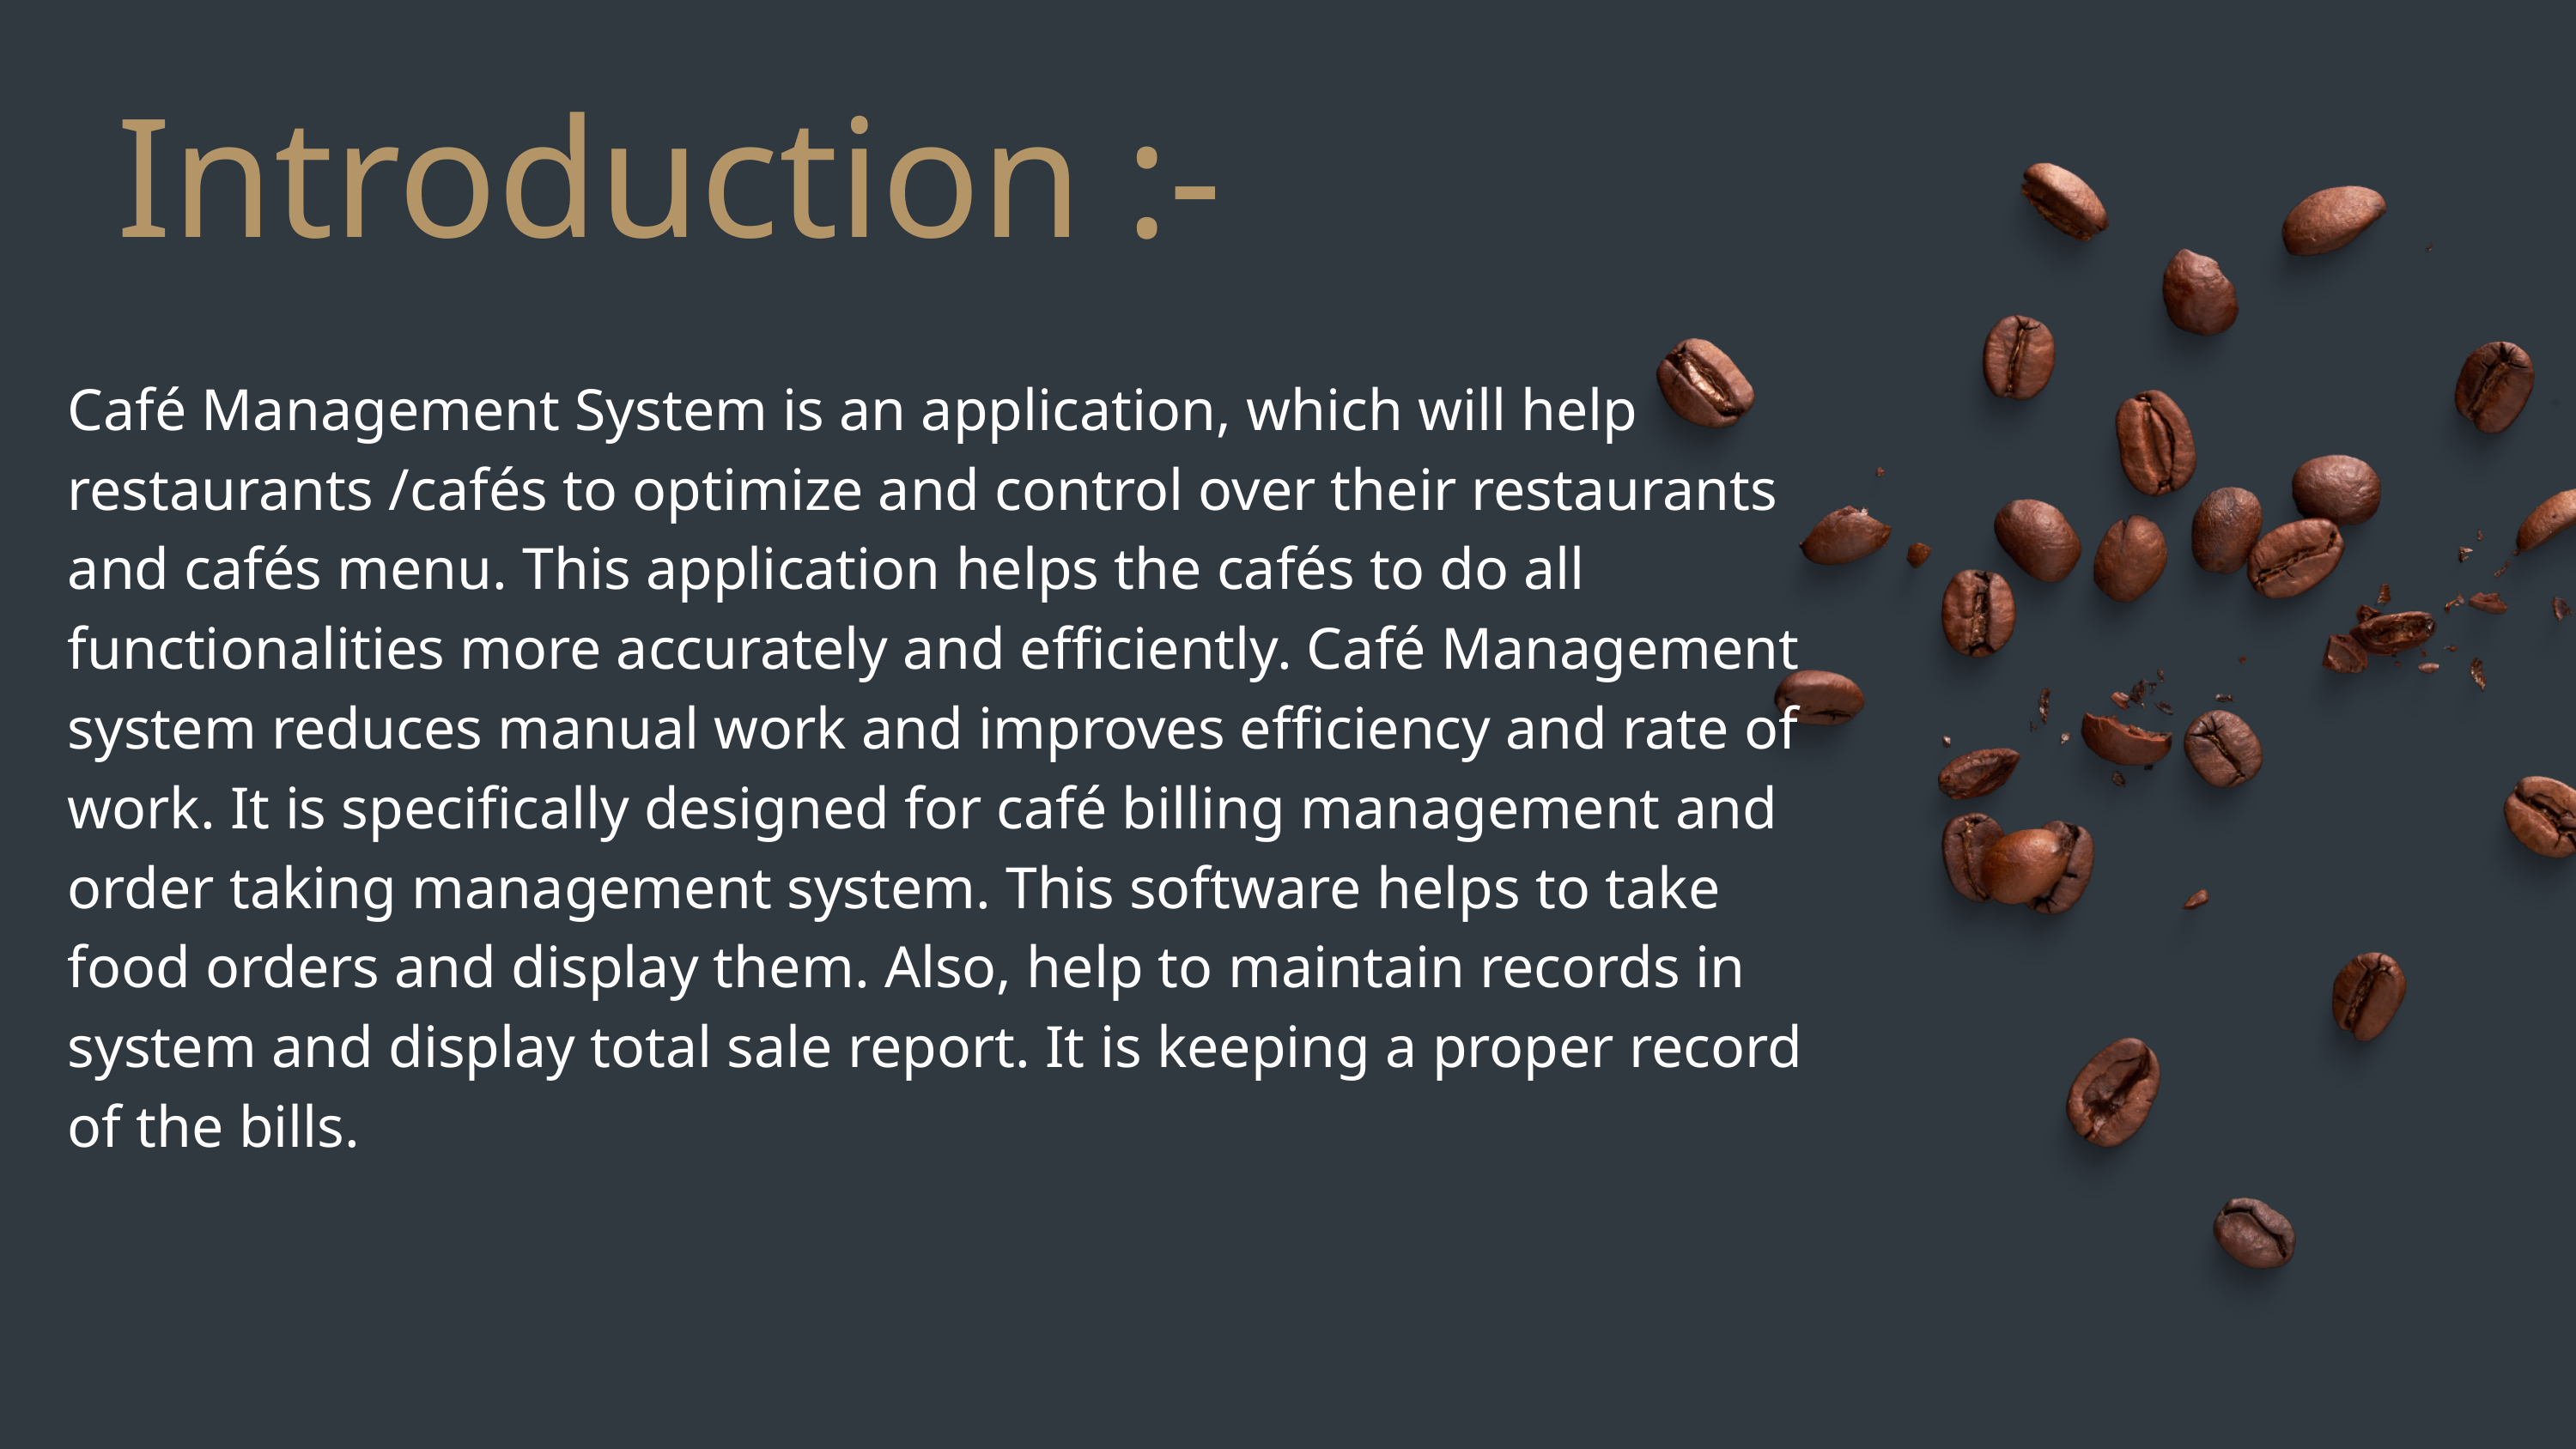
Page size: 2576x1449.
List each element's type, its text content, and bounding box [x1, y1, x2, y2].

text_box [1633, 162, 2576, 1322]
text_box Introduction :- [26, 39, 1315, 270]
text_box Café Management System is an application, which will help restaurants /cafés to optimize and control over their restaurants and cafés menu. This application helps the cafés to do all functionalities more accurately and efficiently. Café Management system reduces manual work and improves efficiency and rate of work. It is specifically designed for café billing management and order taking management system. This software helps to take food orders and display them. Also, help to maintain records in system and display total sale report. It is keeping a proper record of the bills. [67, 361, 1824, 1239]
